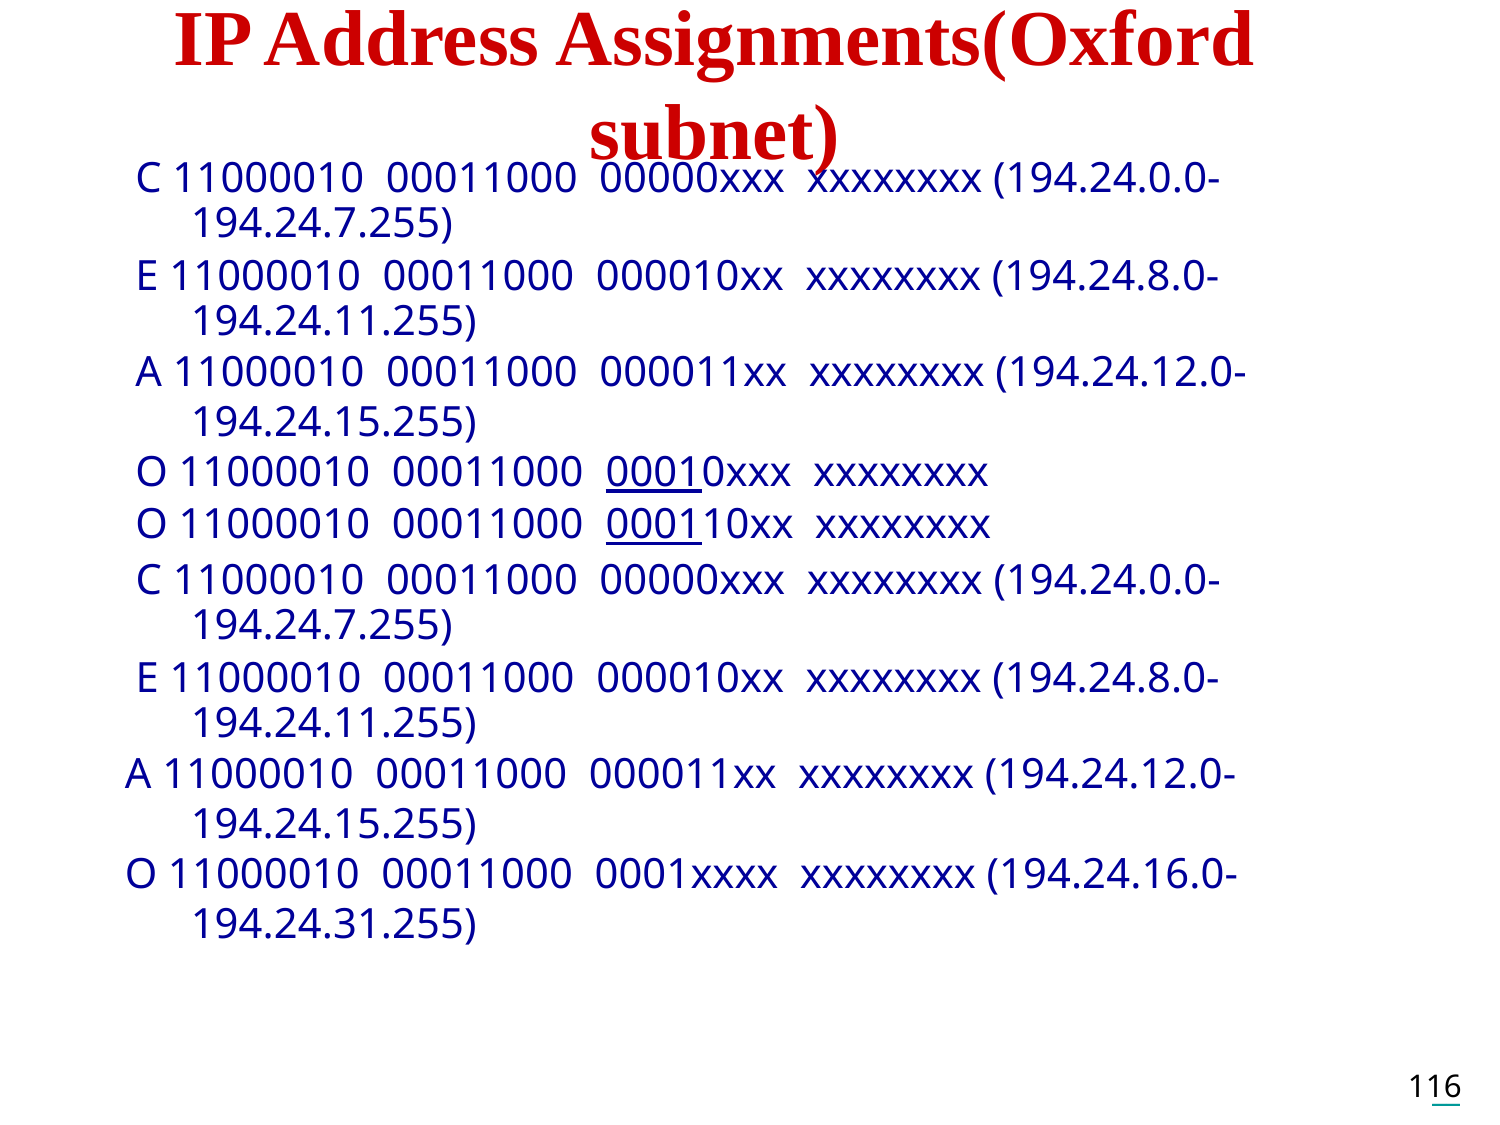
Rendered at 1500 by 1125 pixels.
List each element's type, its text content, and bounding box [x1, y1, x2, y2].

text_box C 11000010 00011000 00000xxx xxxxxxxx (194.24.0.0-194.24.7.255) E 11000010 00011000 000010xx xxxxxxxx (194.24.8.0-194.24.11.255) A 11000010 00011000 000011xx xxxxxxxx (194.24.12.0-194.24.15.255) O 11000010 00011000 0001xxxx xxxxxxxx (194.24.16.0-194.24.31.255) [88, 550, 1447, 882]
title IP Address Assignments(Oxford subnet) [24, 26, 1405, 136]
text_box C 11000010 00011000 00000xxx xxxxxxxx (194.24.0.0-194.24.7.255) E 11000010 00011000 000010xx xxxxxxxx (194.24.8.0-194.24.11.255) A 11000010 00011000 000011xx xxxxxxxx (194.24.12.0-194.24.15.255) O 11000010 00011000 00010xxx xxxxxxxx O 11000010 00011000 000110xx xxxxxxxx [88, 148, 1424, 480]
